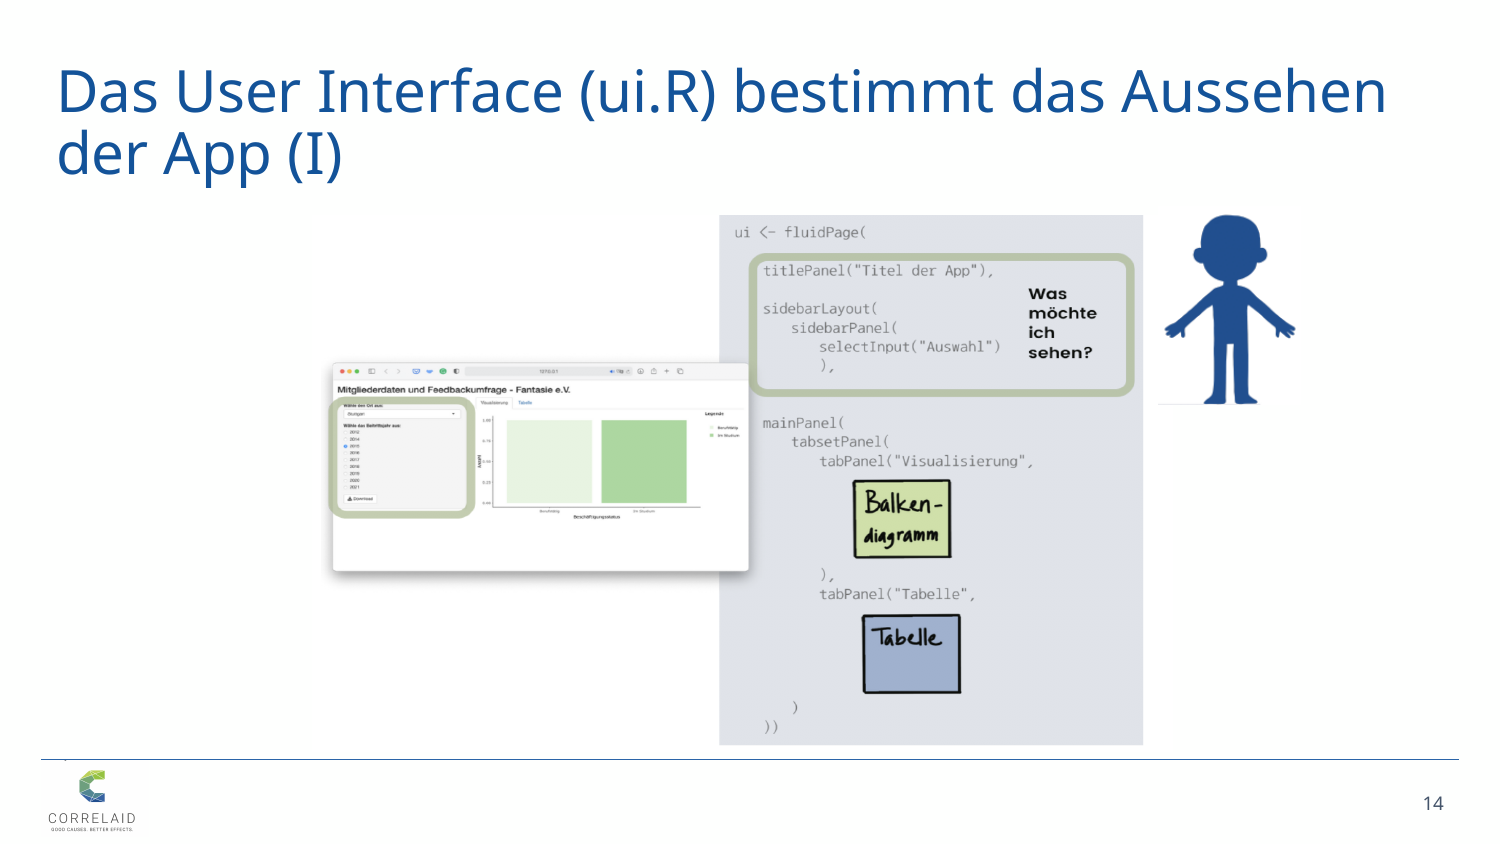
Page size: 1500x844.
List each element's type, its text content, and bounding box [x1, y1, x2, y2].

picture [41, 760, 149, 837]
picture [311, 206, 1301, 753]
title Das User Interface (ui.R) bestimmt das Aussehen der App (I) [41, 43, 1459, 207]
